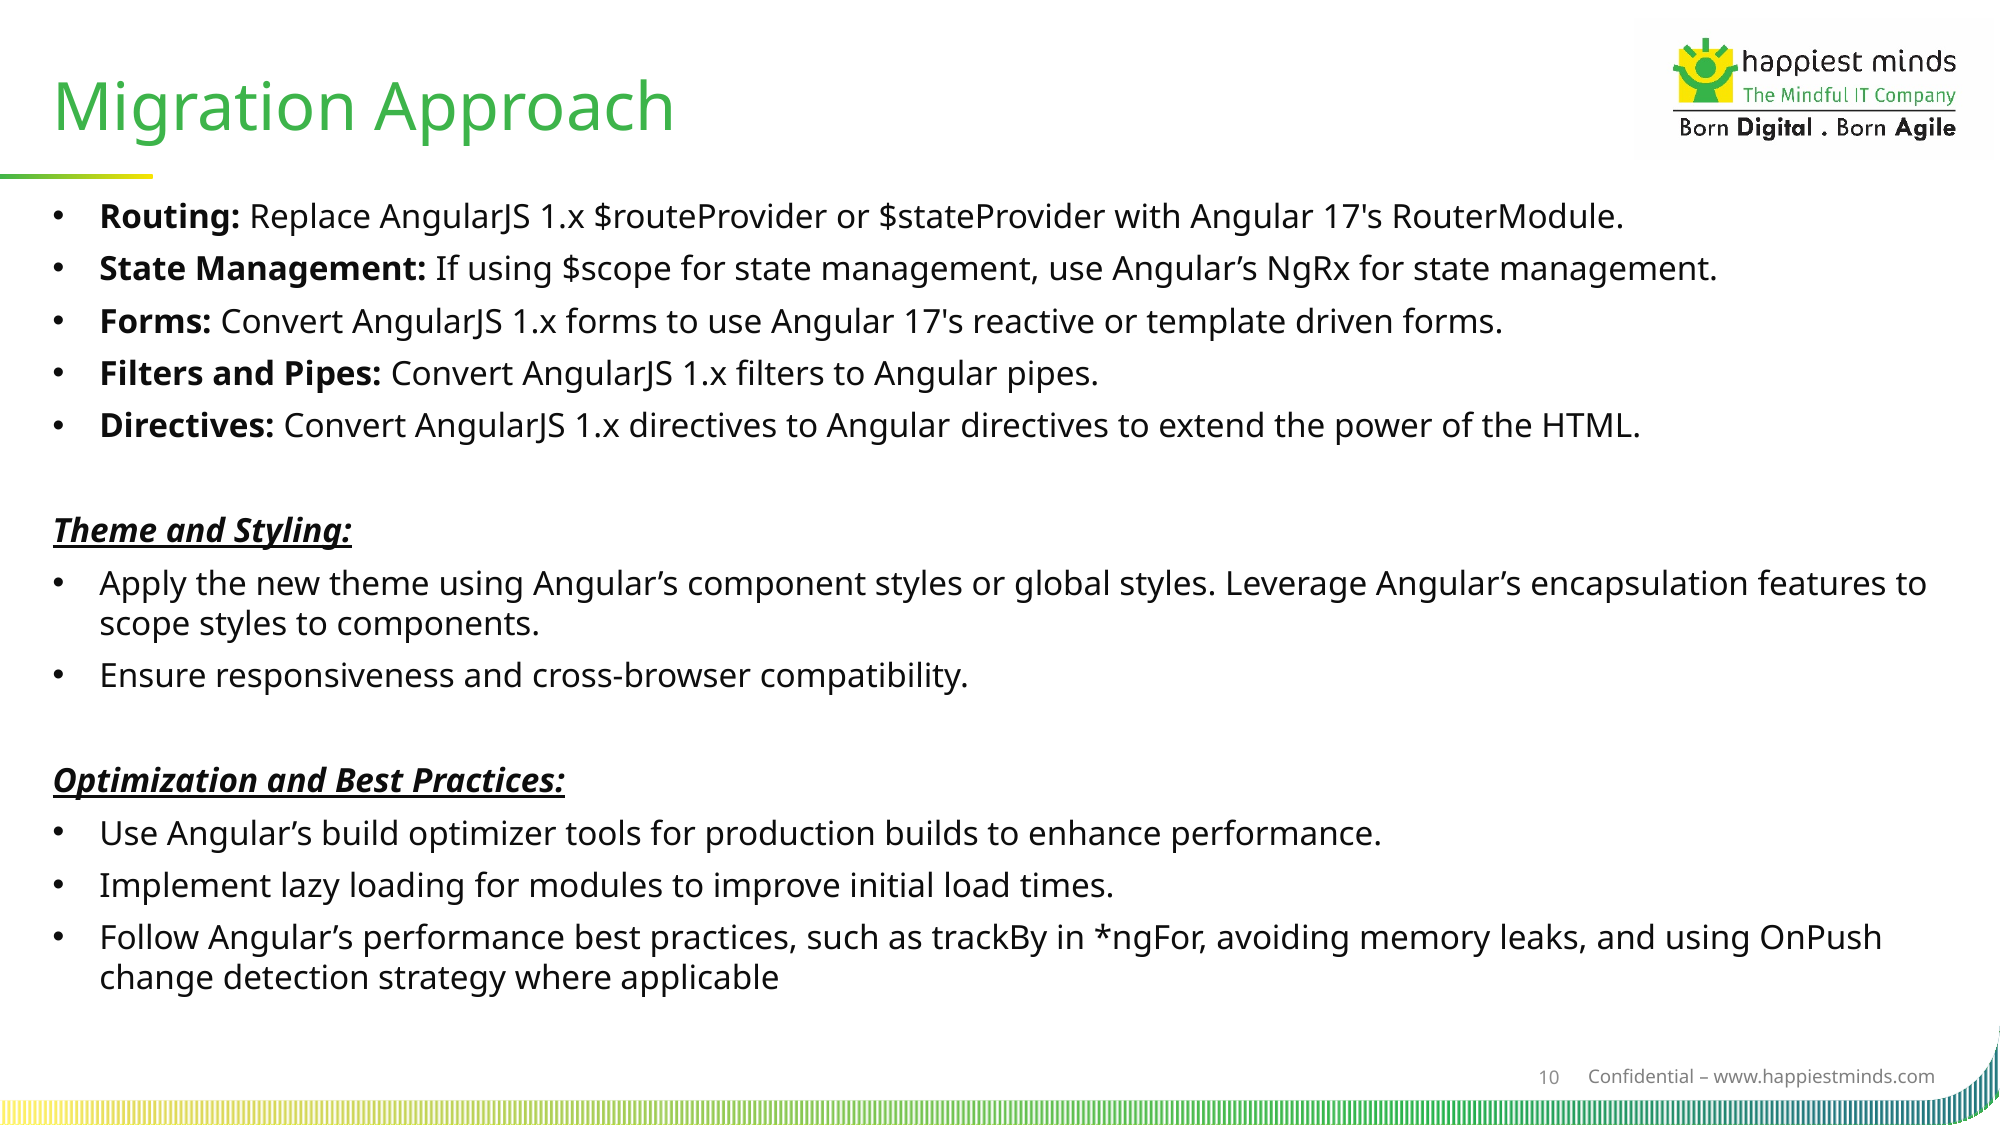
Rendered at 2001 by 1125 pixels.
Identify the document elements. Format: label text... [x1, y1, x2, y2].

text_box Routing: Replace AngularJS 1.x $routeProvider or $stateProvider with Angular 17's RouterModule. State Management: If using $scope for state management, use Angular’s NgRx for state management. Forms: Convert AngularJS 1.x forms to use Angular 17's reactive or template driven forms. Filters and Pipes: Convert AngularJS 1.x filters to Angular pipes. Directives: Convert AngularJS 1.x directives to Angular directives to extend the power of the HTML. Theme and Styling: Apply the new theme using Angular’s component styles or global styles. Leverage Angular’s encapsulation features to scope styles to components. Ensure responsiveness and cross-browser compatibility. Optimization and Best Practices: Use Angular’s build optimizer tools for production builds to enhance performance. Implement lazy loading for modules to improve initial load times. Follow Angular’s performance best practices, such as trackBy in *ngFor, avoiding memory leaks, and using OnPush change detection strategy where applicable [37, 187, 1954, 1004]
slide_number 10 [1124, 1048, 1575, 1109]
picture [1634, 18, 1994, 160]
picture [0, 985, 2000, 1125]
list Migration Approach [37, 26, 1638, 181]
